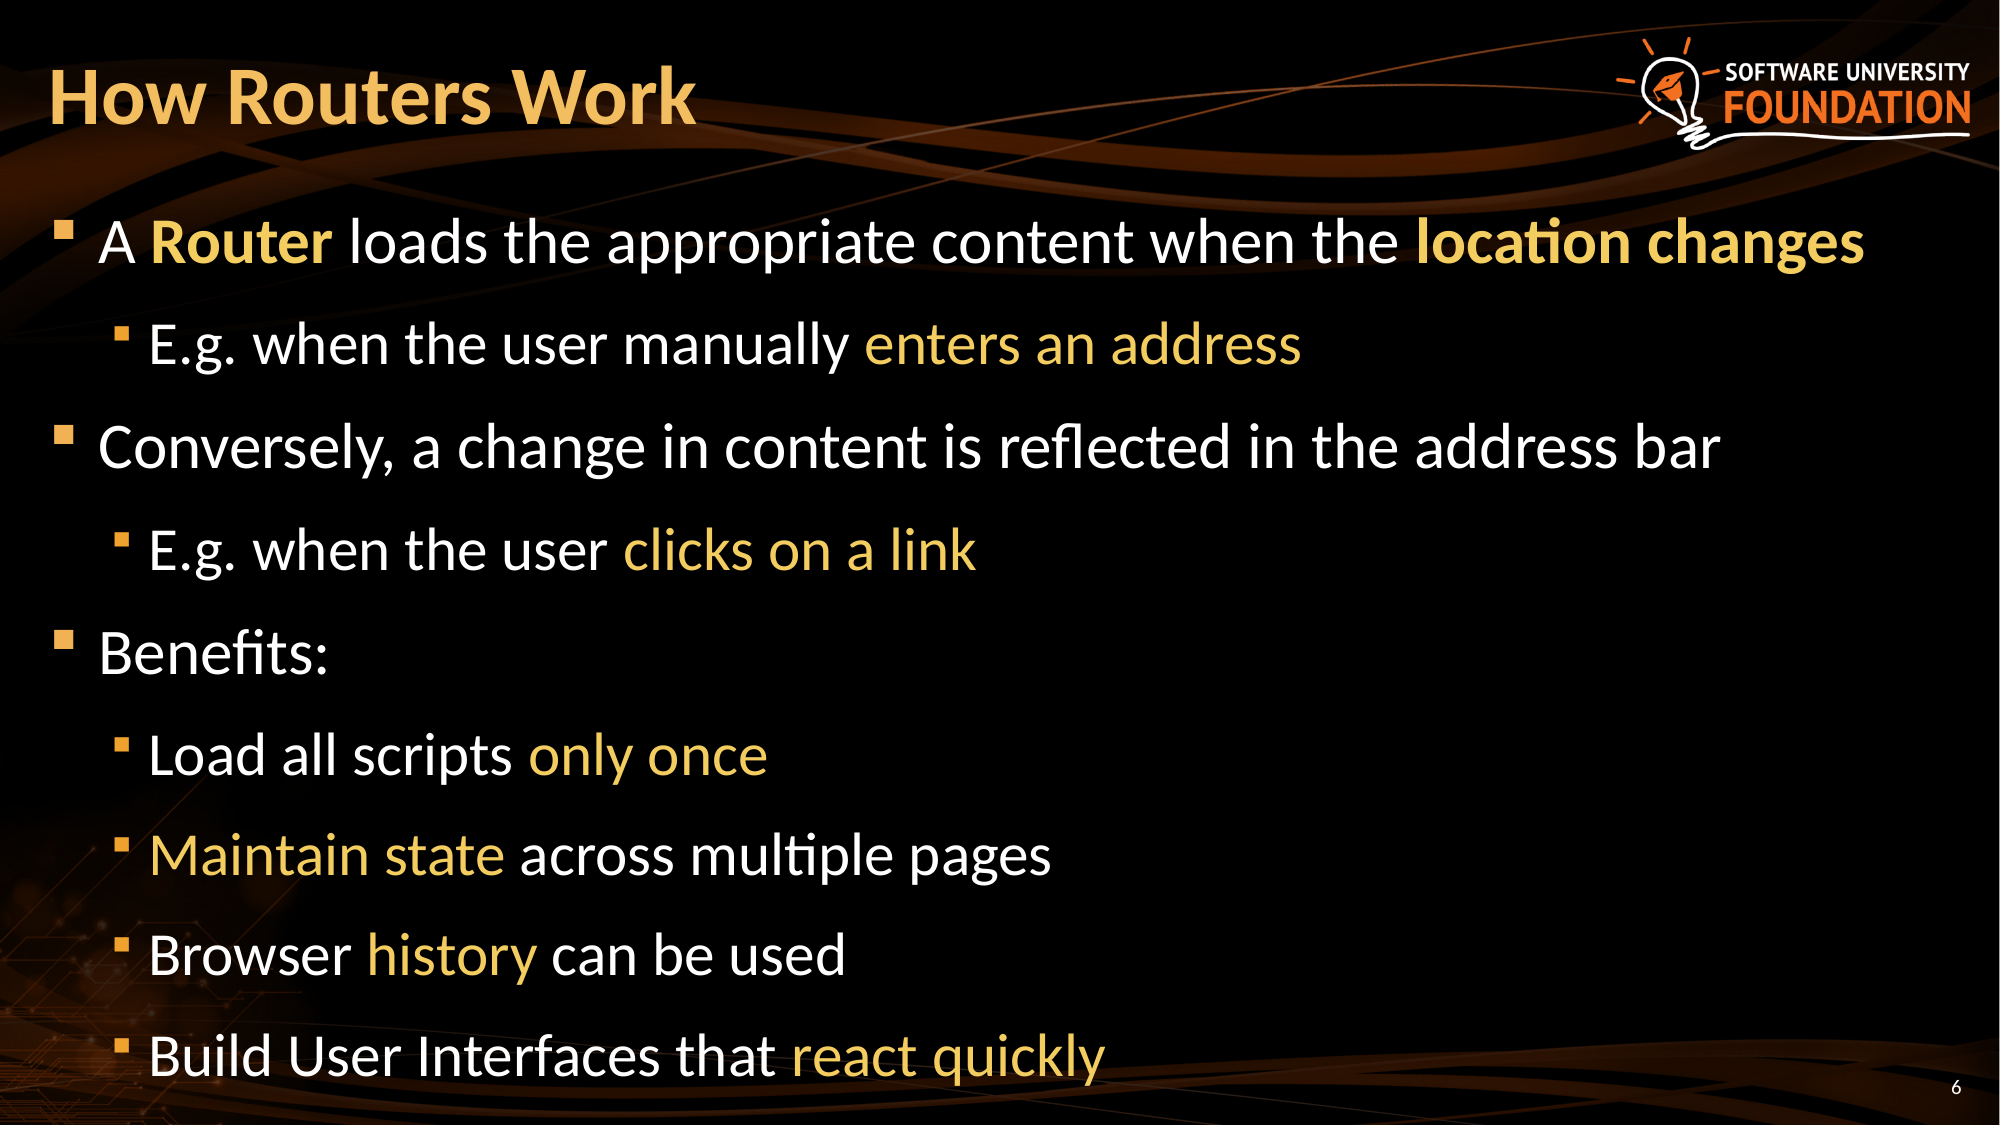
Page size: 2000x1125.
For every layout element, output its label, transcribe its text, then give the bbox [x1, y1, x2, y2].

picture [0, 0, 2000, 1125]
list A Router loads the appropriate content when the location changes E.g. when the user manually enters an address Conversely, a change in content is reflected in the address bar E.g. when the user clicks on a link Benefits: Load all scripts only once Maintain state across multiple pages Browser history can be used Build User Interfaces that react quickly [31, 188, 1968, 1103]
title How Routers Work [30, 6, 1602, 189]
